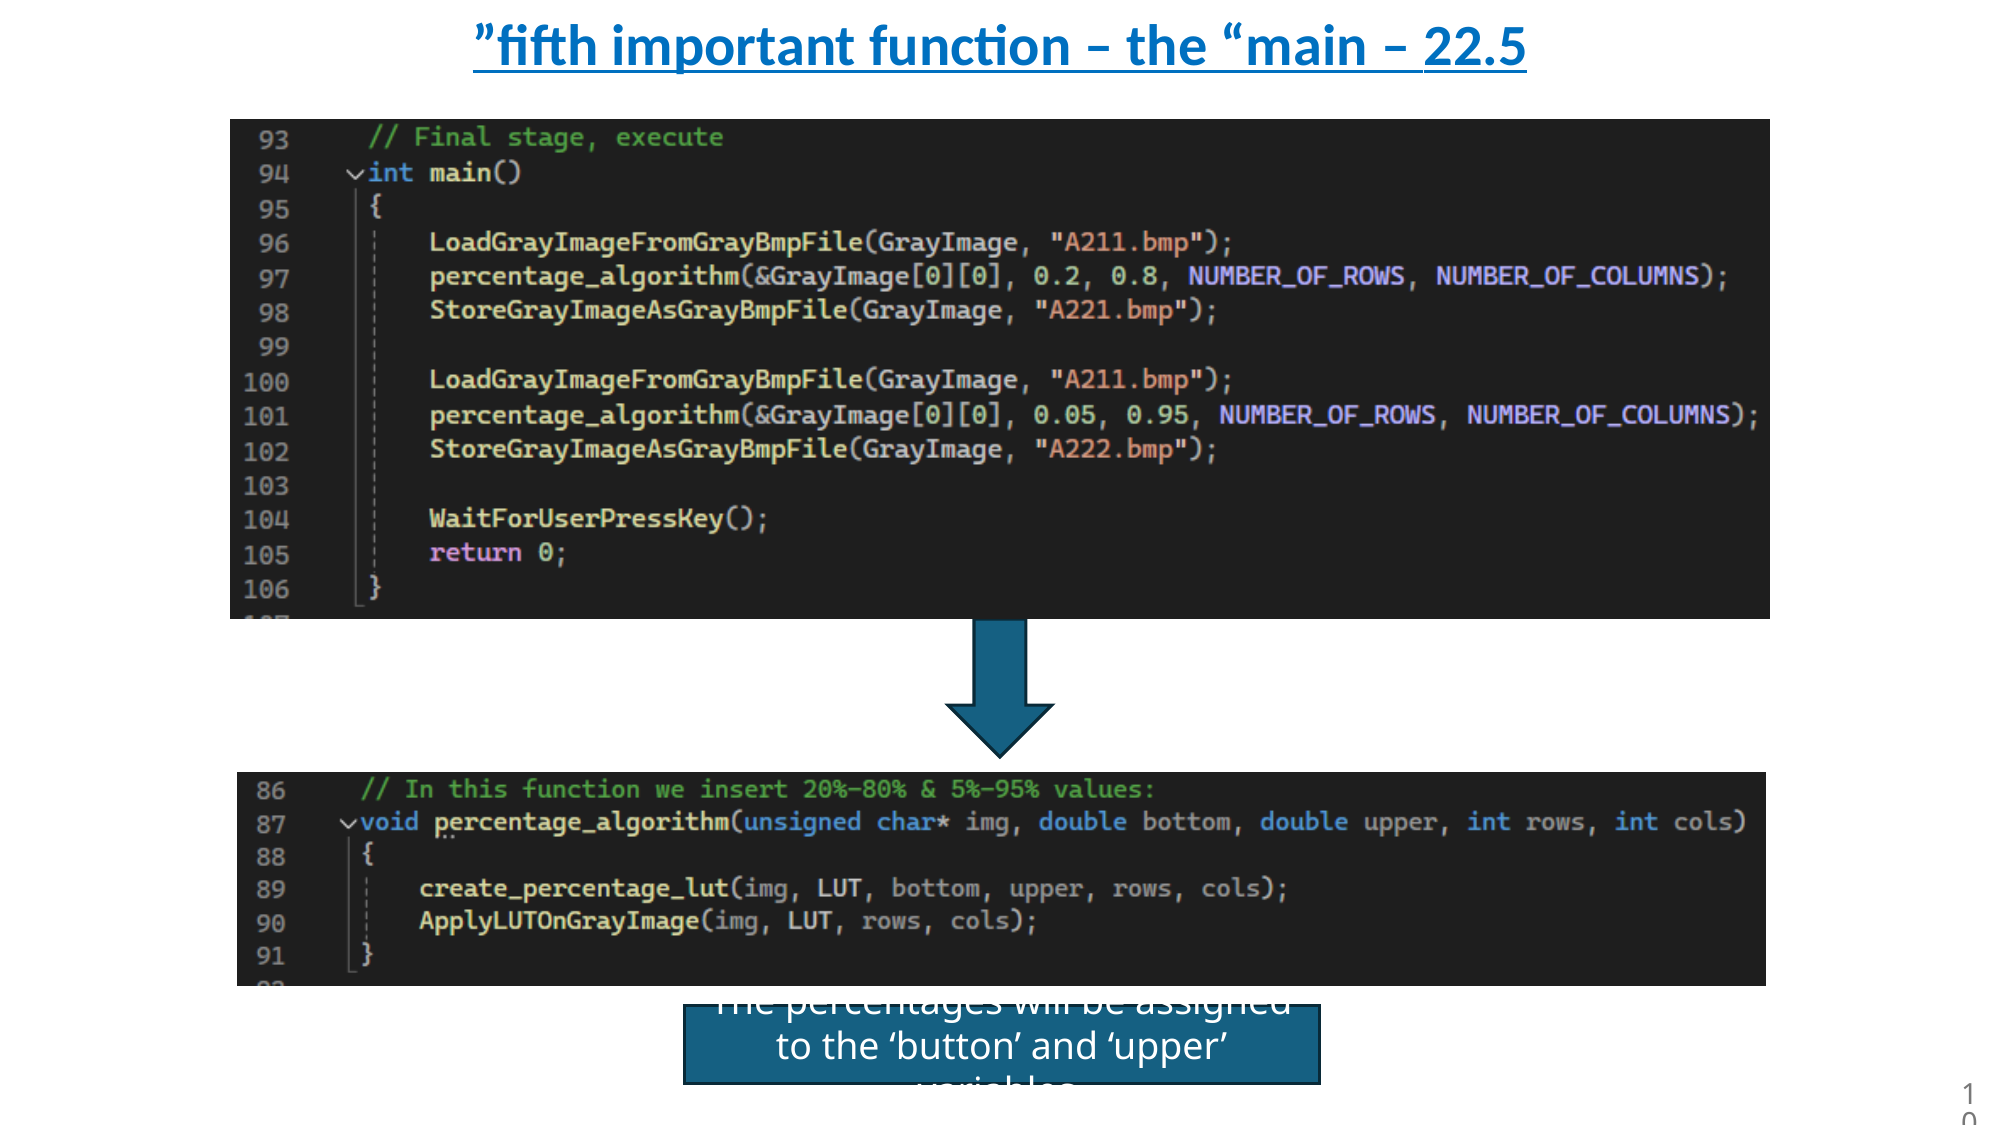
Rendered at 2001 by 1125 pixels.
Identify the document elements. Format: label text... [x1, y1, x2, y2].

slide_number 10 [1945, 1065, 2000, 1125]
picture [230, 119, 1770, 620]
text_box 22.5 – fifth important function – the “main” [369, 0, 1631, 85]
text_box The percentages will be assigned to the ‘button’ and ‘upper’ variables [683, 1004, 1321, 1085]
text_box [944, 620, 1056, 760]
picture [237, 771, 1766, 986]
